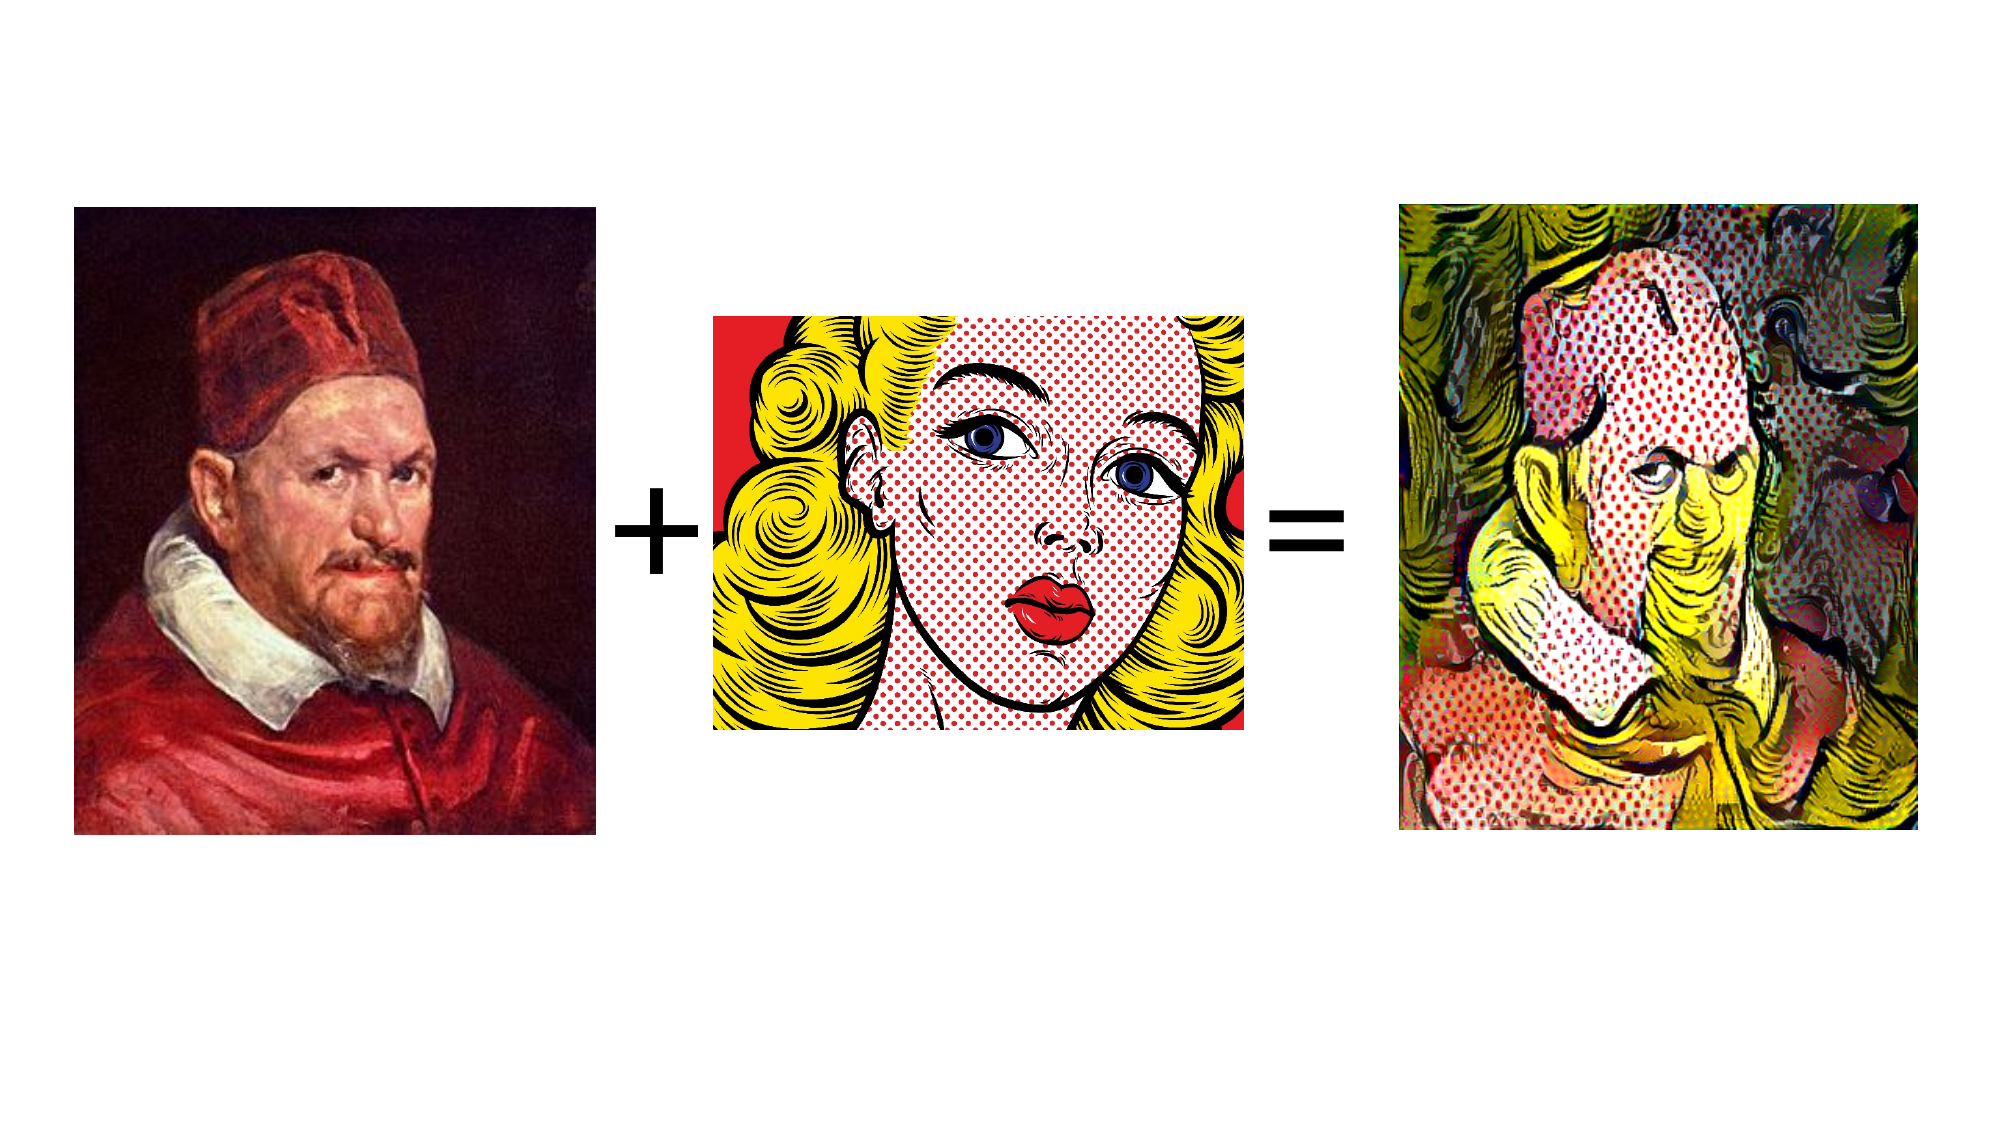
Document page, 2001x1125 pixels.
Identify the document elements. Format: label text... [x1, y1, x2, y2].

picture [1399, 204, 1918, 830]
text_box + [596, 398, 713, 634]
text_box = [1246, 398, 1368, 634]
picture [74, 207, 596, 835]
picture [713, 316, 1244, 730]
